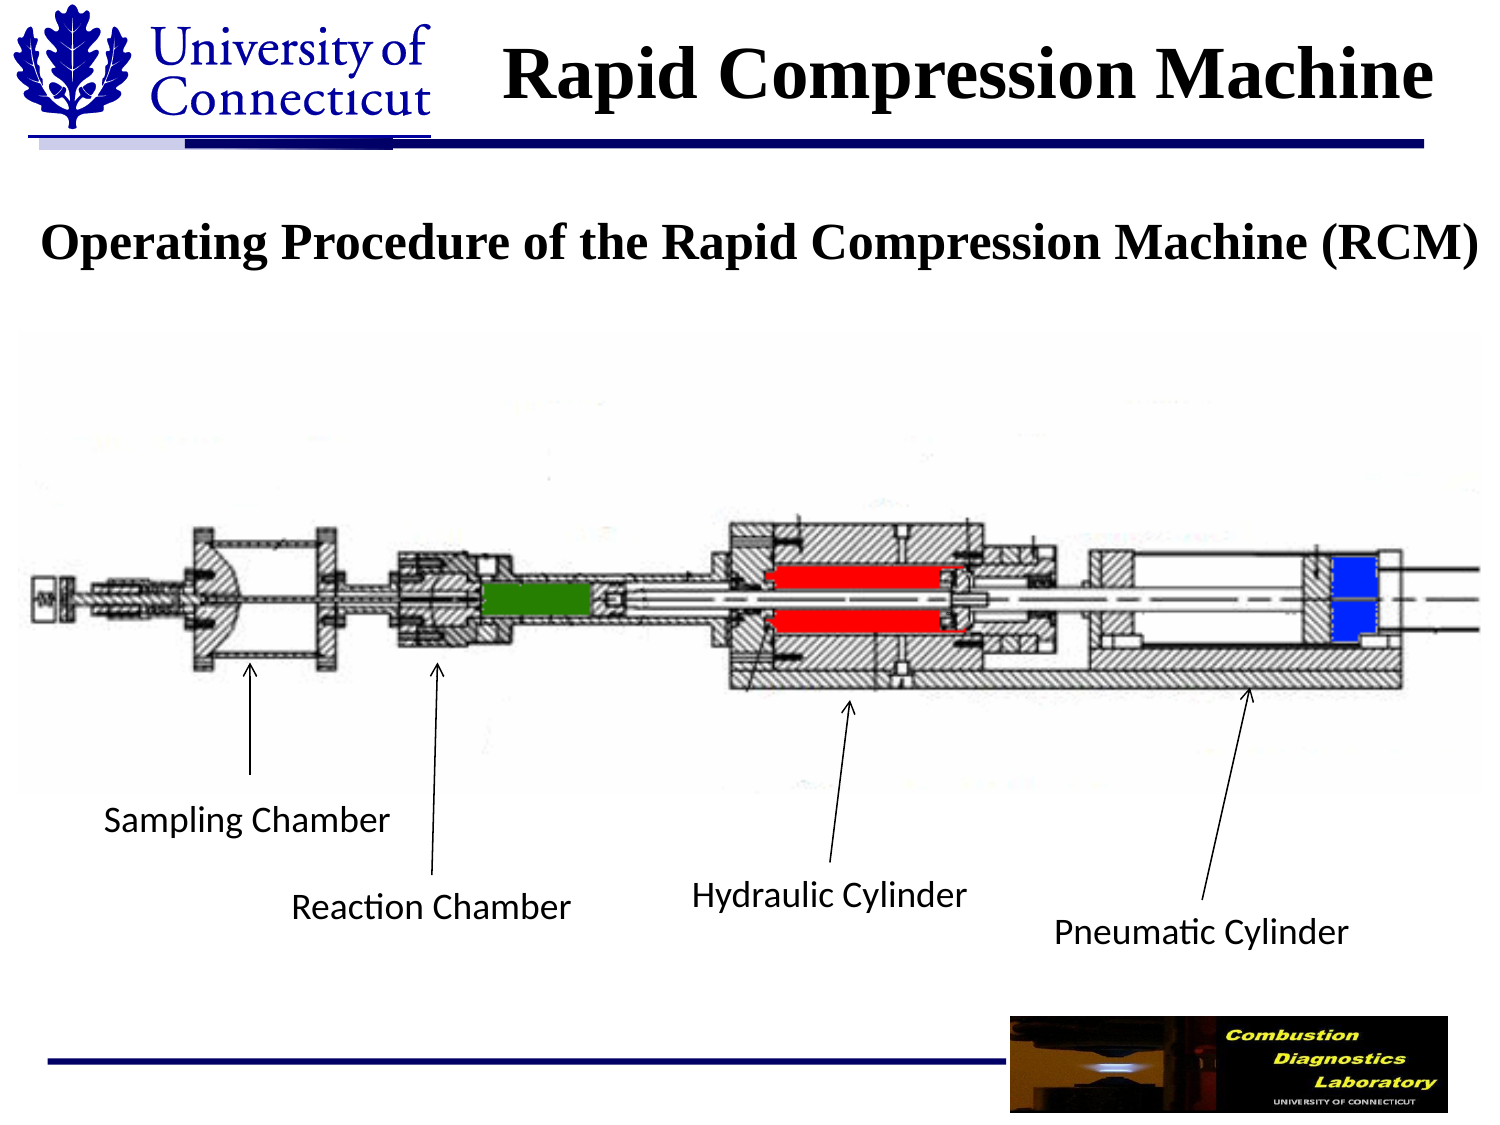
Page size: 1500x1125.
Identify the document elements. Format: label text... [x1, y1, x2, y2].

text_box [758, 770, 922, 792]
text_box Sampling Chamber [89, 805, 407, 848]
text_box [1119, 769, 1333, 818]
picture [17, 330, 1481, 794]
text_box Hydraulic Cylinder [677, 862, 983, 923]
text_box Reaction Chamber [276, 874, 587, 935]
picture [1010, 1016, 1448, 1113]
text_box Operating Procedure of the Rapid Compression Machine (RCM) [24, 199, 1500, 278]
picture [39, 138, 393, 150]
text_box Pneumatic Cylinder [1039, 899, 1365, 960]
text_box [328, 765, 542, 772]
title Rapid Compression Machine [437, 0, 1500, 138]
